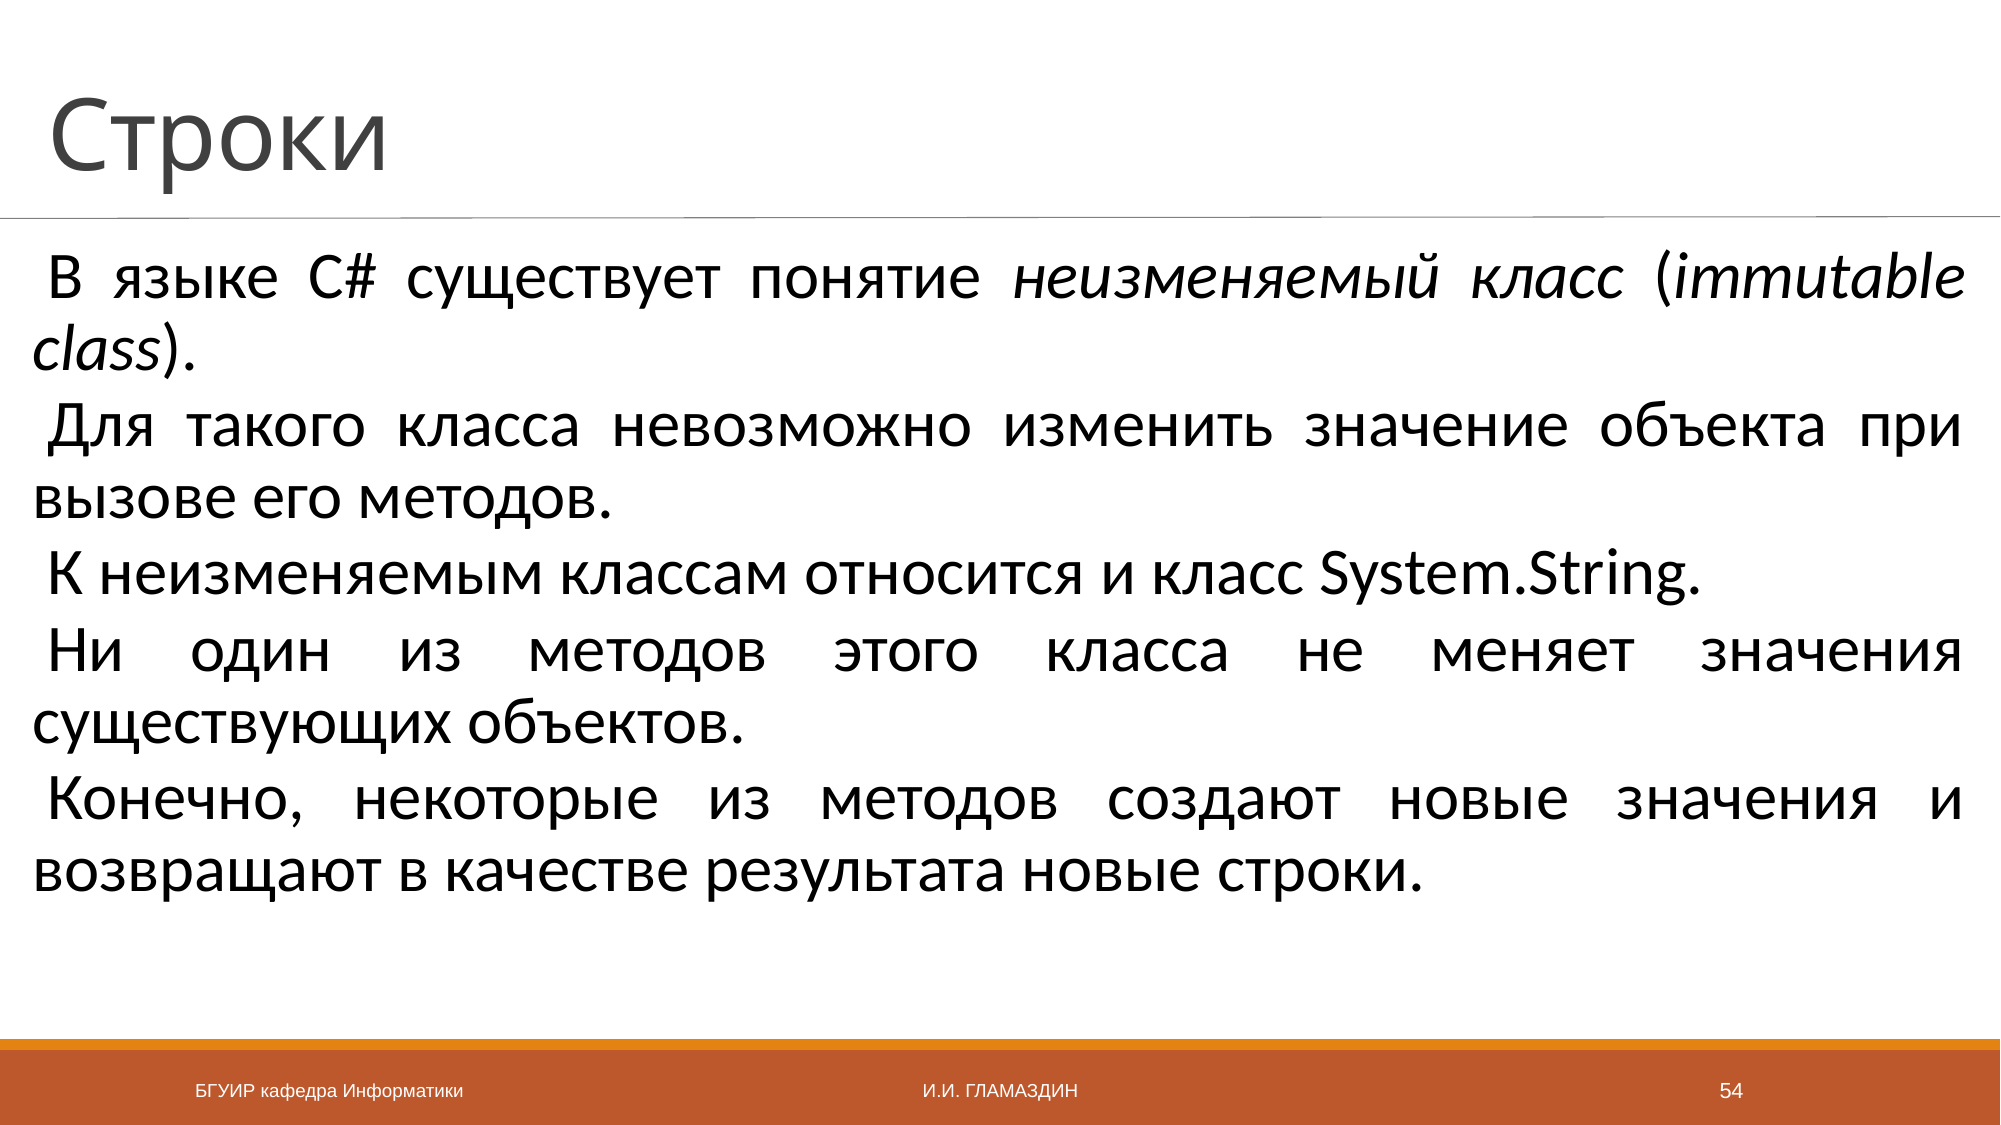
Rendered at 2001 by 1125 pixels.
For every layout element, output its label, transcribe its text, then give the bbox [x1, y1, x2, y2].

slide_number БГУИР кафедра Информатики [180, 1059, 586, 1120]
slide_number 54 [1624, 1059, 1840, 1120]
list В языке C# существует понятие неизменяемый класс (immutable class). Для такого класса невозможно изменить значение объекта при вызове его методов. К неизменяемым классам относится и класс System.String. Ни один из методов этого класса не меняет значения существующих объектов. Конечно, некоторые из методов создают новые значения и возвращают в качестве результата новые строки. [32, 233, 1967, 1025]
title Строки [32, 47, 1967, 198]
footer И.И. Гламаздин [604, 1059, 1396, 1120]
